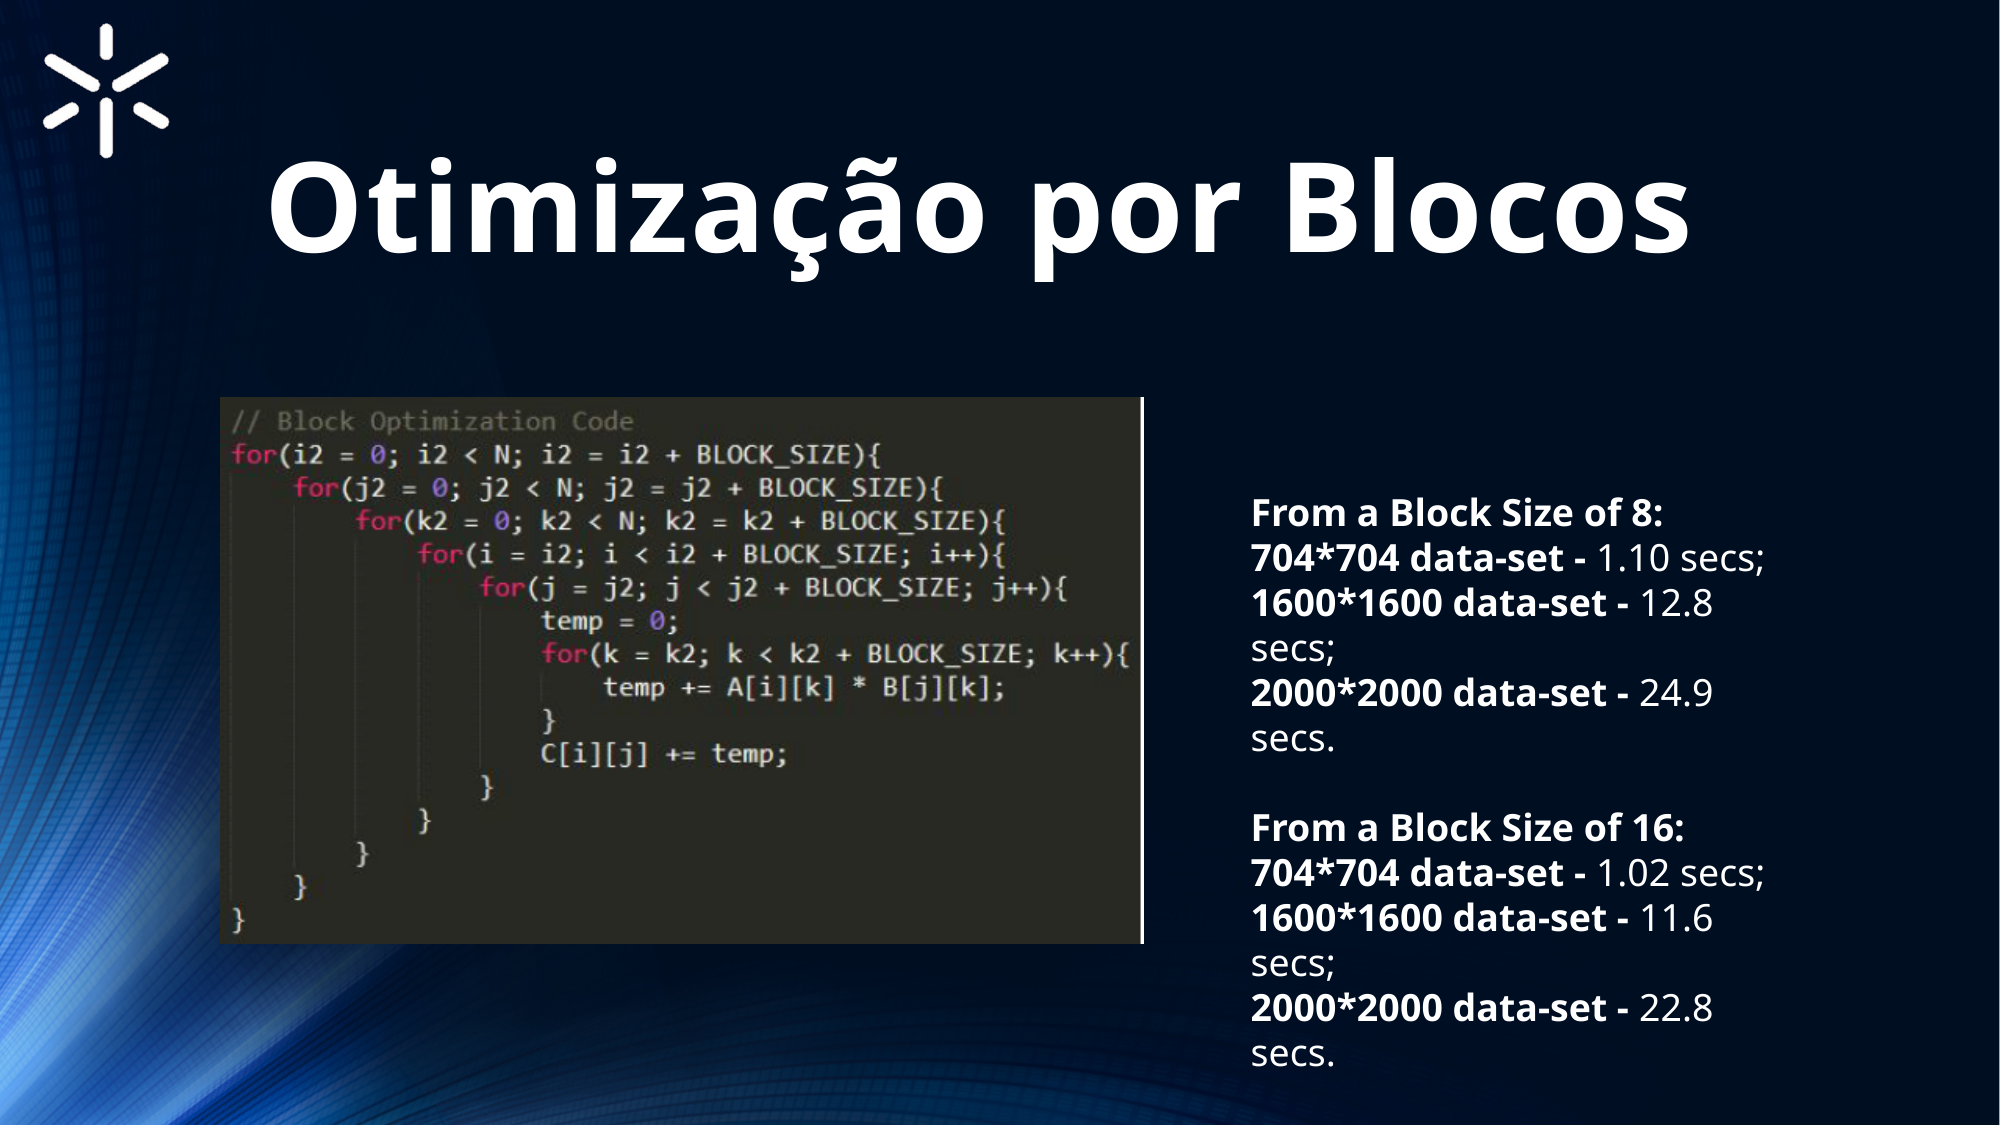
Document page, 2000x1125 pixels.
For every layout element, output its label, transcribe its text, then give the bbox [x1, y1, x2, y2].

text_box From a Block Size of 8: 704*704 data-set - 1.10 secs; 1600*1600 data-set - 12.8 secs; 2000*2000 data-set - 24.9 secs. From a Block Size of 16: 704*704 data-set - 1.02 secs; 1600*1600 data-set - 11.6 secs; 2000*2000 data-set - 22.8 secs. [1235, 481, 1795, 1081]
title Otimização por Blocos [249, 62, 1750, 288]
picture [0, 0, 2000, 1125]
